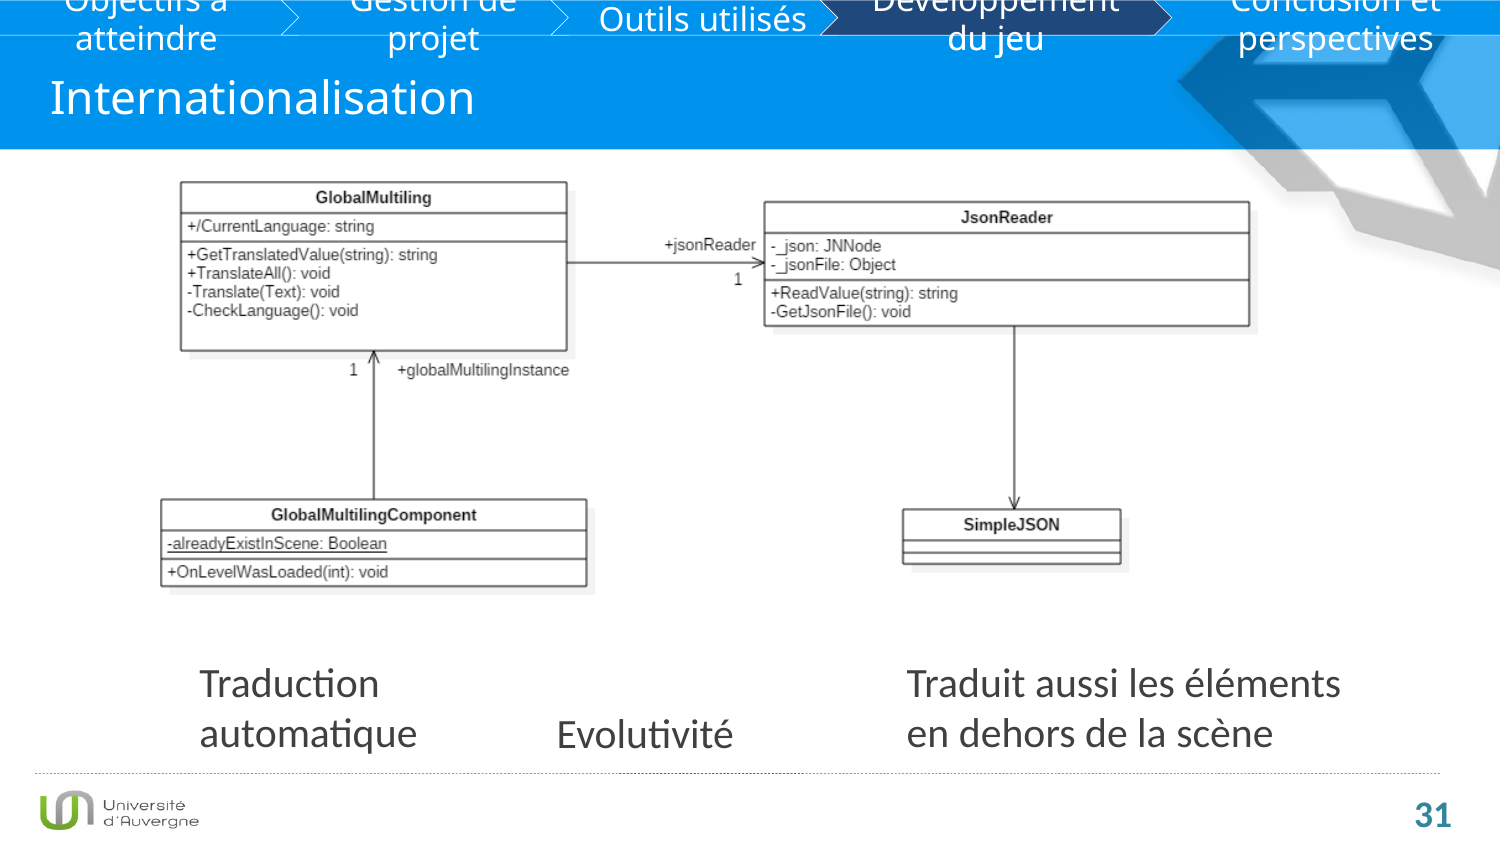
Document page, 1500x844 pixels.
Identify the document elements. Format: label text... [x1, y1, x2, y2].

picture [159, 181, 1258, 595]
table_cell 4 [1160, 150, 1500, 293]
picture [1387, 36, 1394, 47]
list Internationalisation [35, 61, 1465, 132]
text_box Développement du jeu [818, 0, 1174, 38]
picture [34, 785, 201, 832]
picture [1243, 36, 1253, 48]
picture [1160, 36, 1500, 150]
text_box Traduction automatique [184, 648, 518, 764]
text_box Traduit aussi les éléments en dehors de la scène [891, 648, 1372, 764]
picture [1312, 36, 1322, 48]
text_box Evolutivité [541, 699, 875, 765]
